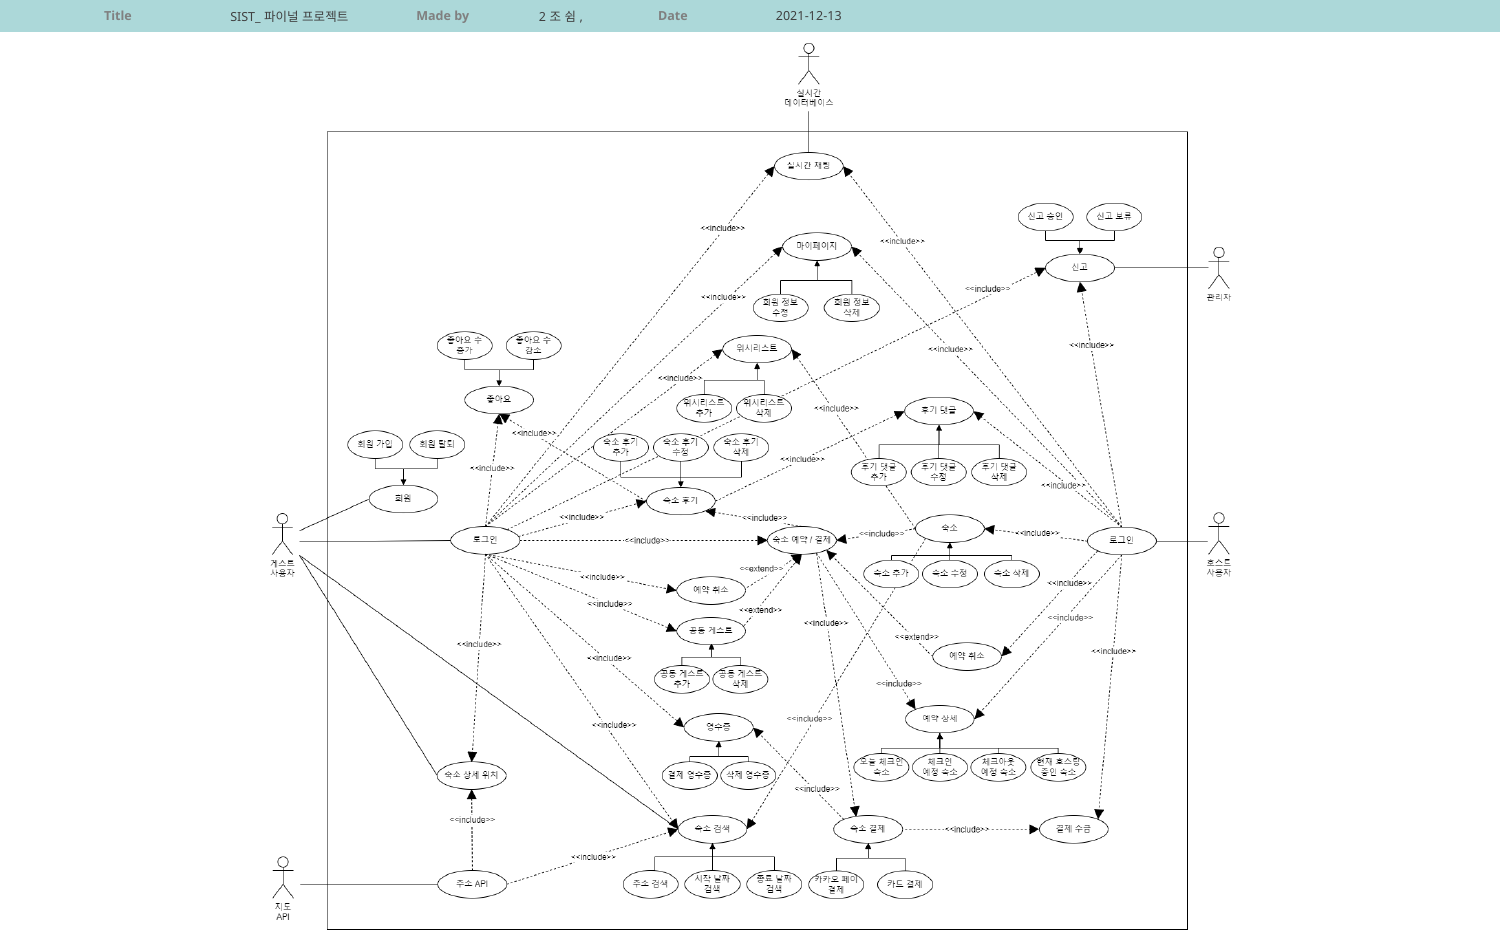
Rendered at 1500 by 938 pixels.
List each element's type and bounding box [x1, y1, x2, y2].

picture [259, 32, 1241, 938]
